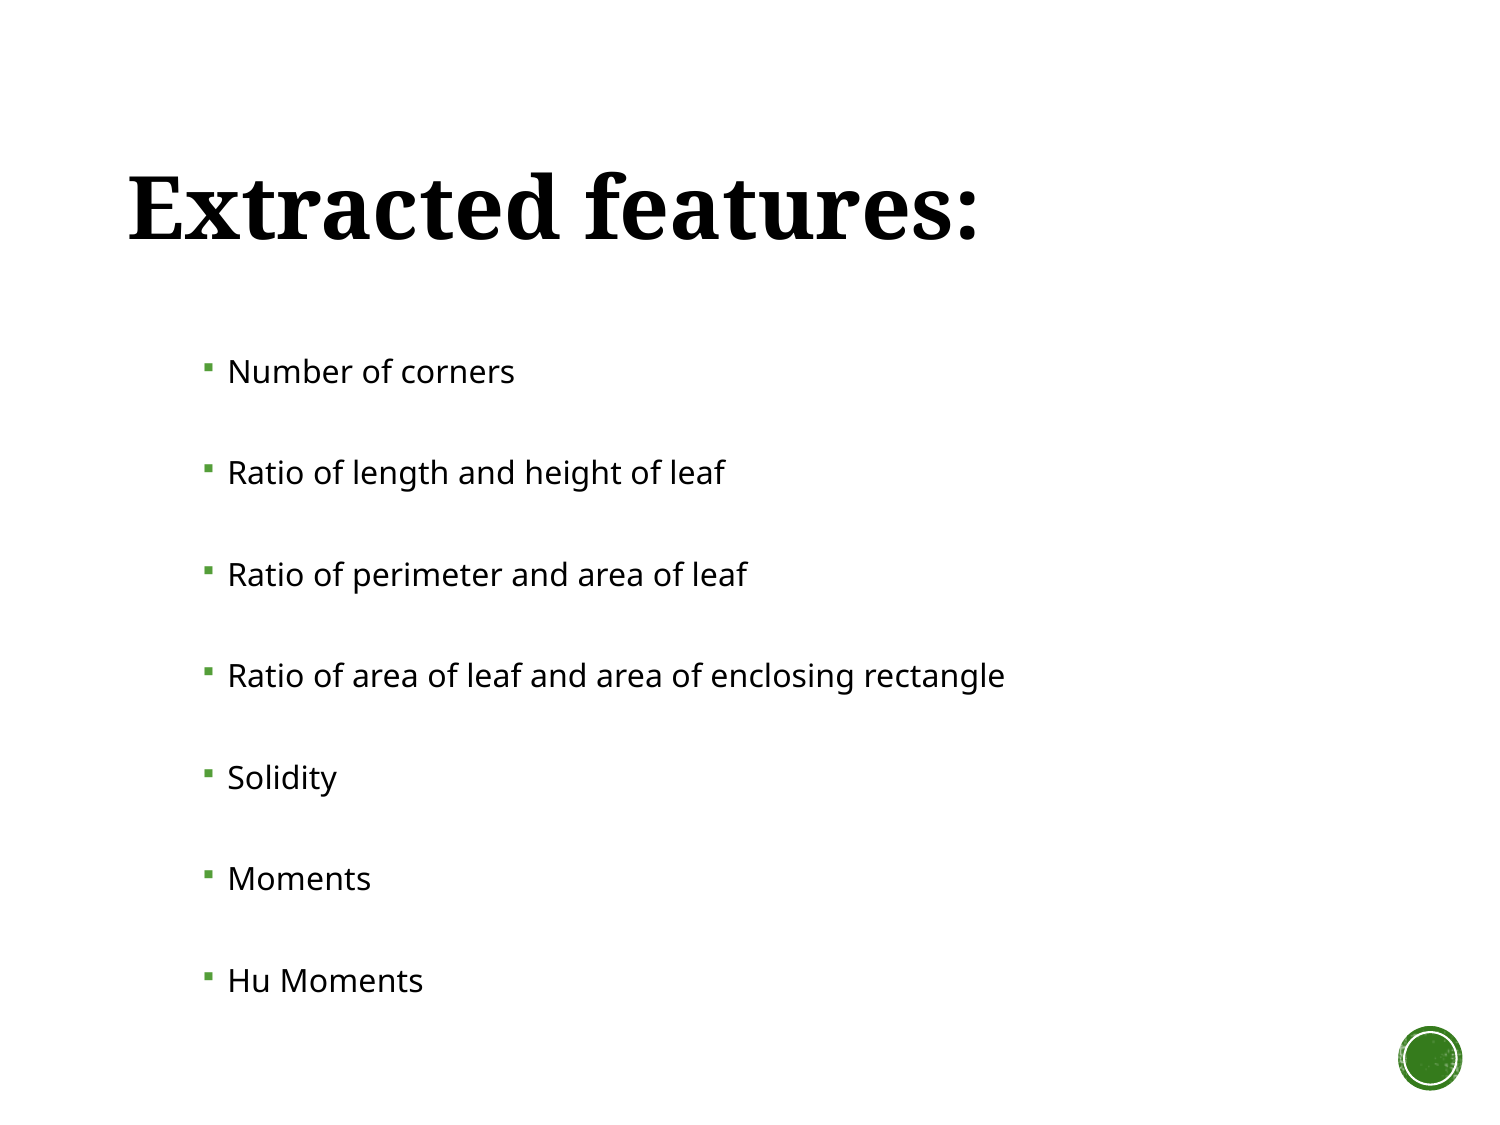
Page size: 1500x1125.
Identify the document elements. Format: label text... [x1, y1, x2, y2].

title Extracted features: [112, 79, 1388, 344]
list Number of corners Ratio of length and height of leaf Ratio of perimeter and area of leaf Ratio of area of leaf and area of enclosing rectangle Solidity Moments Hu Moments [112, 348, 1388, 1013]
